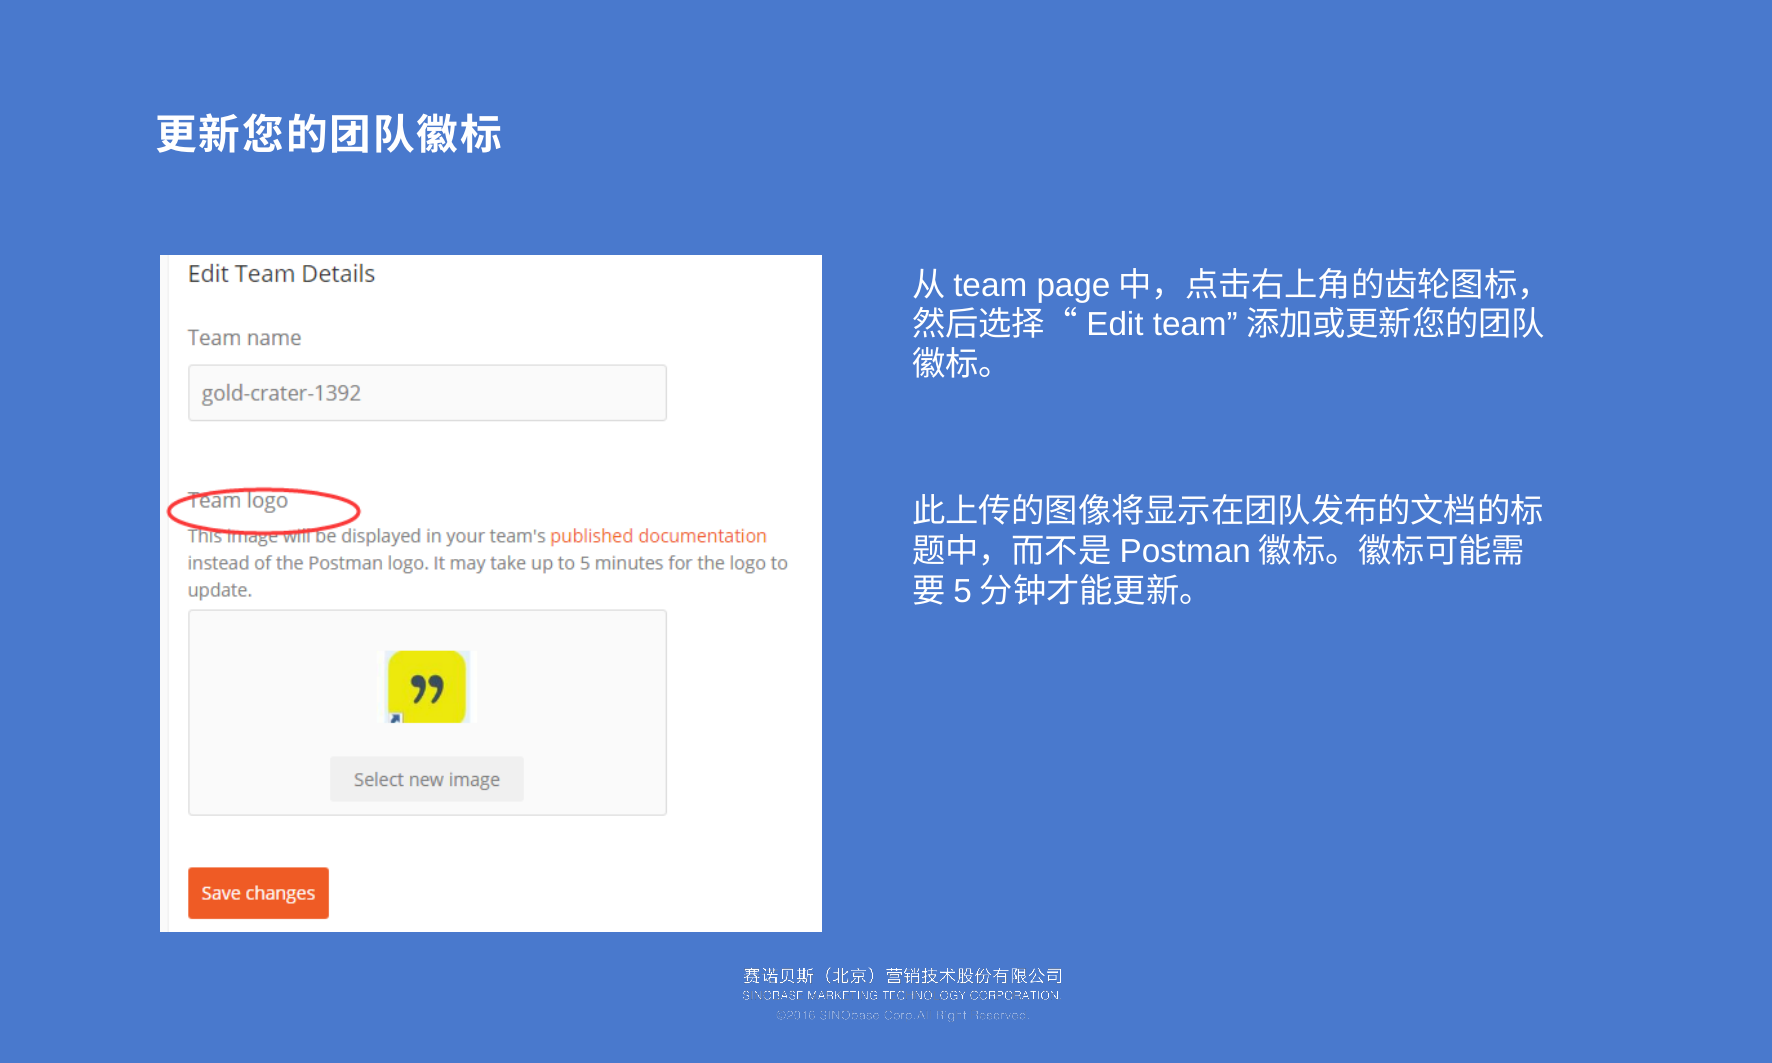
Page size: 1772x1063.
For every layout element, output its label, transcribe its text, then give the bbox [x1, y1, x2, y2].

text_box 此上传的图像将显示在团队发布的文档的标题中，而不是Postman徽标。徽标可能需要5分钟才能更新。 [897, 481, 1573, 616]
picture [0, 0, 1772, 1063]
text_box 从team page中，点击右上角的齿轮图标，然后选择“Edit team”添加或更新您的团队徽标。 [897, 255, 1573, 390]
title 更新您的团队徽标 [0, 106, 785, 166]
